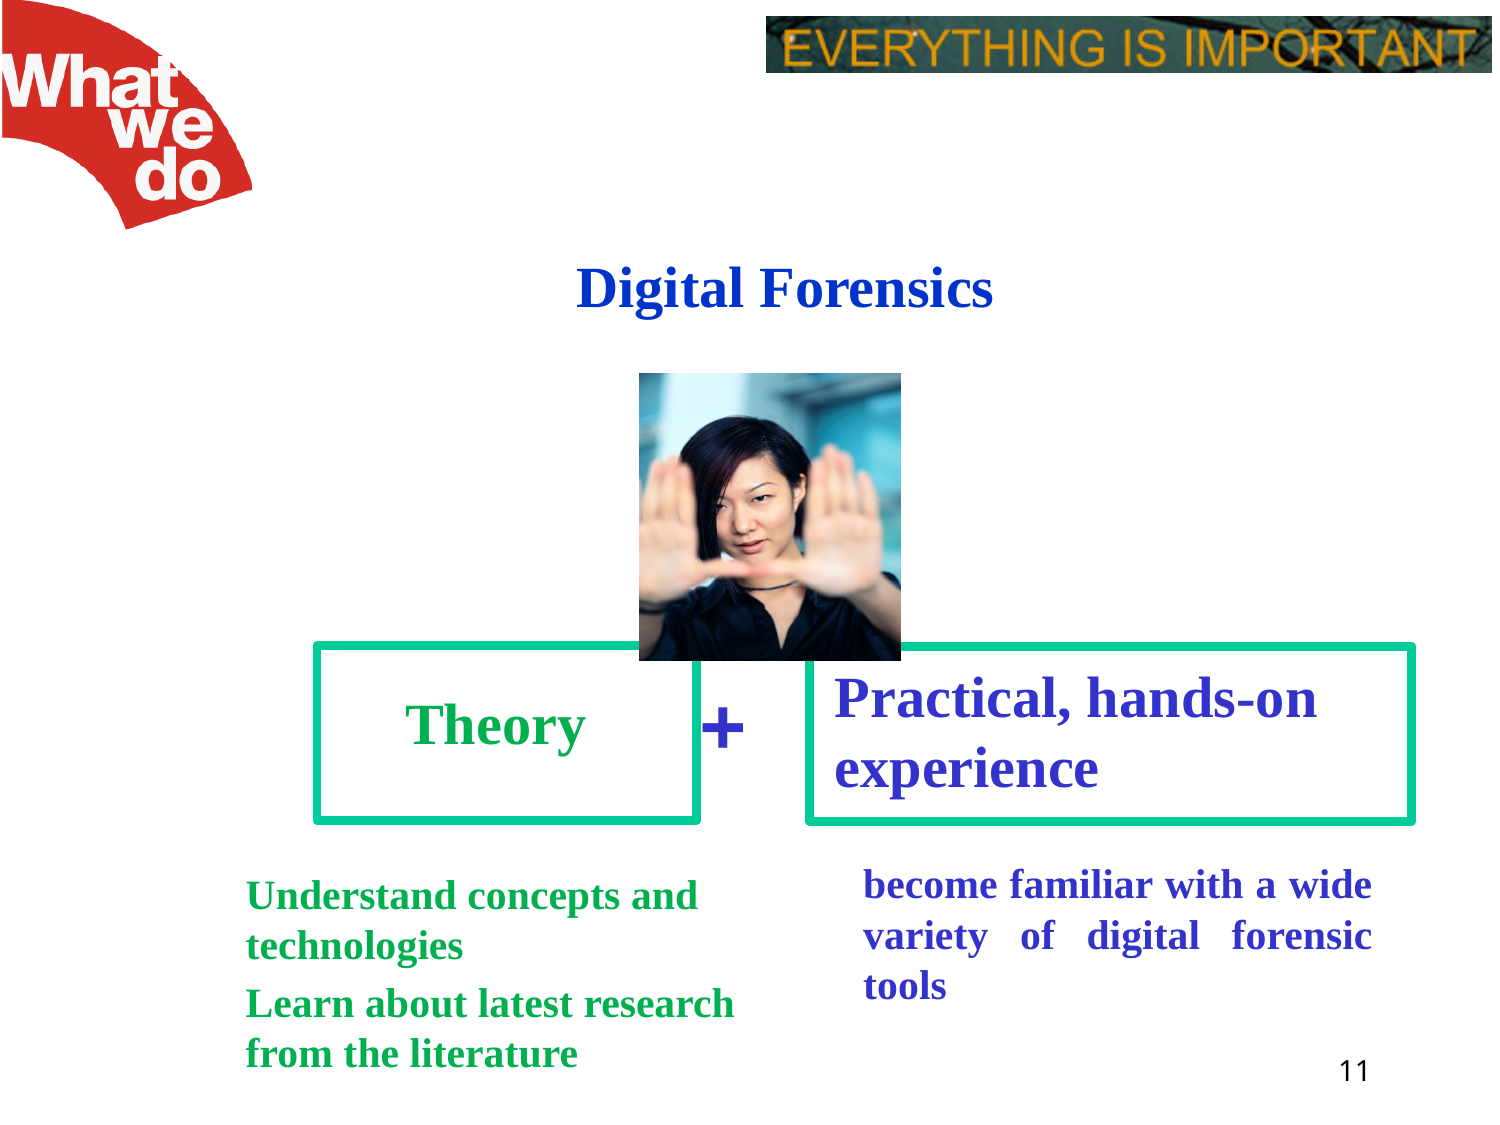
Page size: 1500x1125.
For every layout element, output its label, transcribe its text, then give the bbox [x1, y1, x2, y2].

title Theory [306, 608, 686, 834]
text_box [809, 646, 1412, 822]
picture [766, 15, 1493, 73]
text_box become familiar with a wide variety of digital forensic tools [848, 849, 1388, 1005]
picture [638, 373, 901, 662]
text_box Digital Forensics [245, 241, 1327, 336]
slide_number 11 [911, 1044, 1387, 1120]
text_box Understand concepts and technologies Learn about latest research from the literature [230, 860, 770, 1086]
text_box [316, 645, 697, 821]
picture [2, 0, 252, 230]
text_box + [697, 673, 809, 774]
